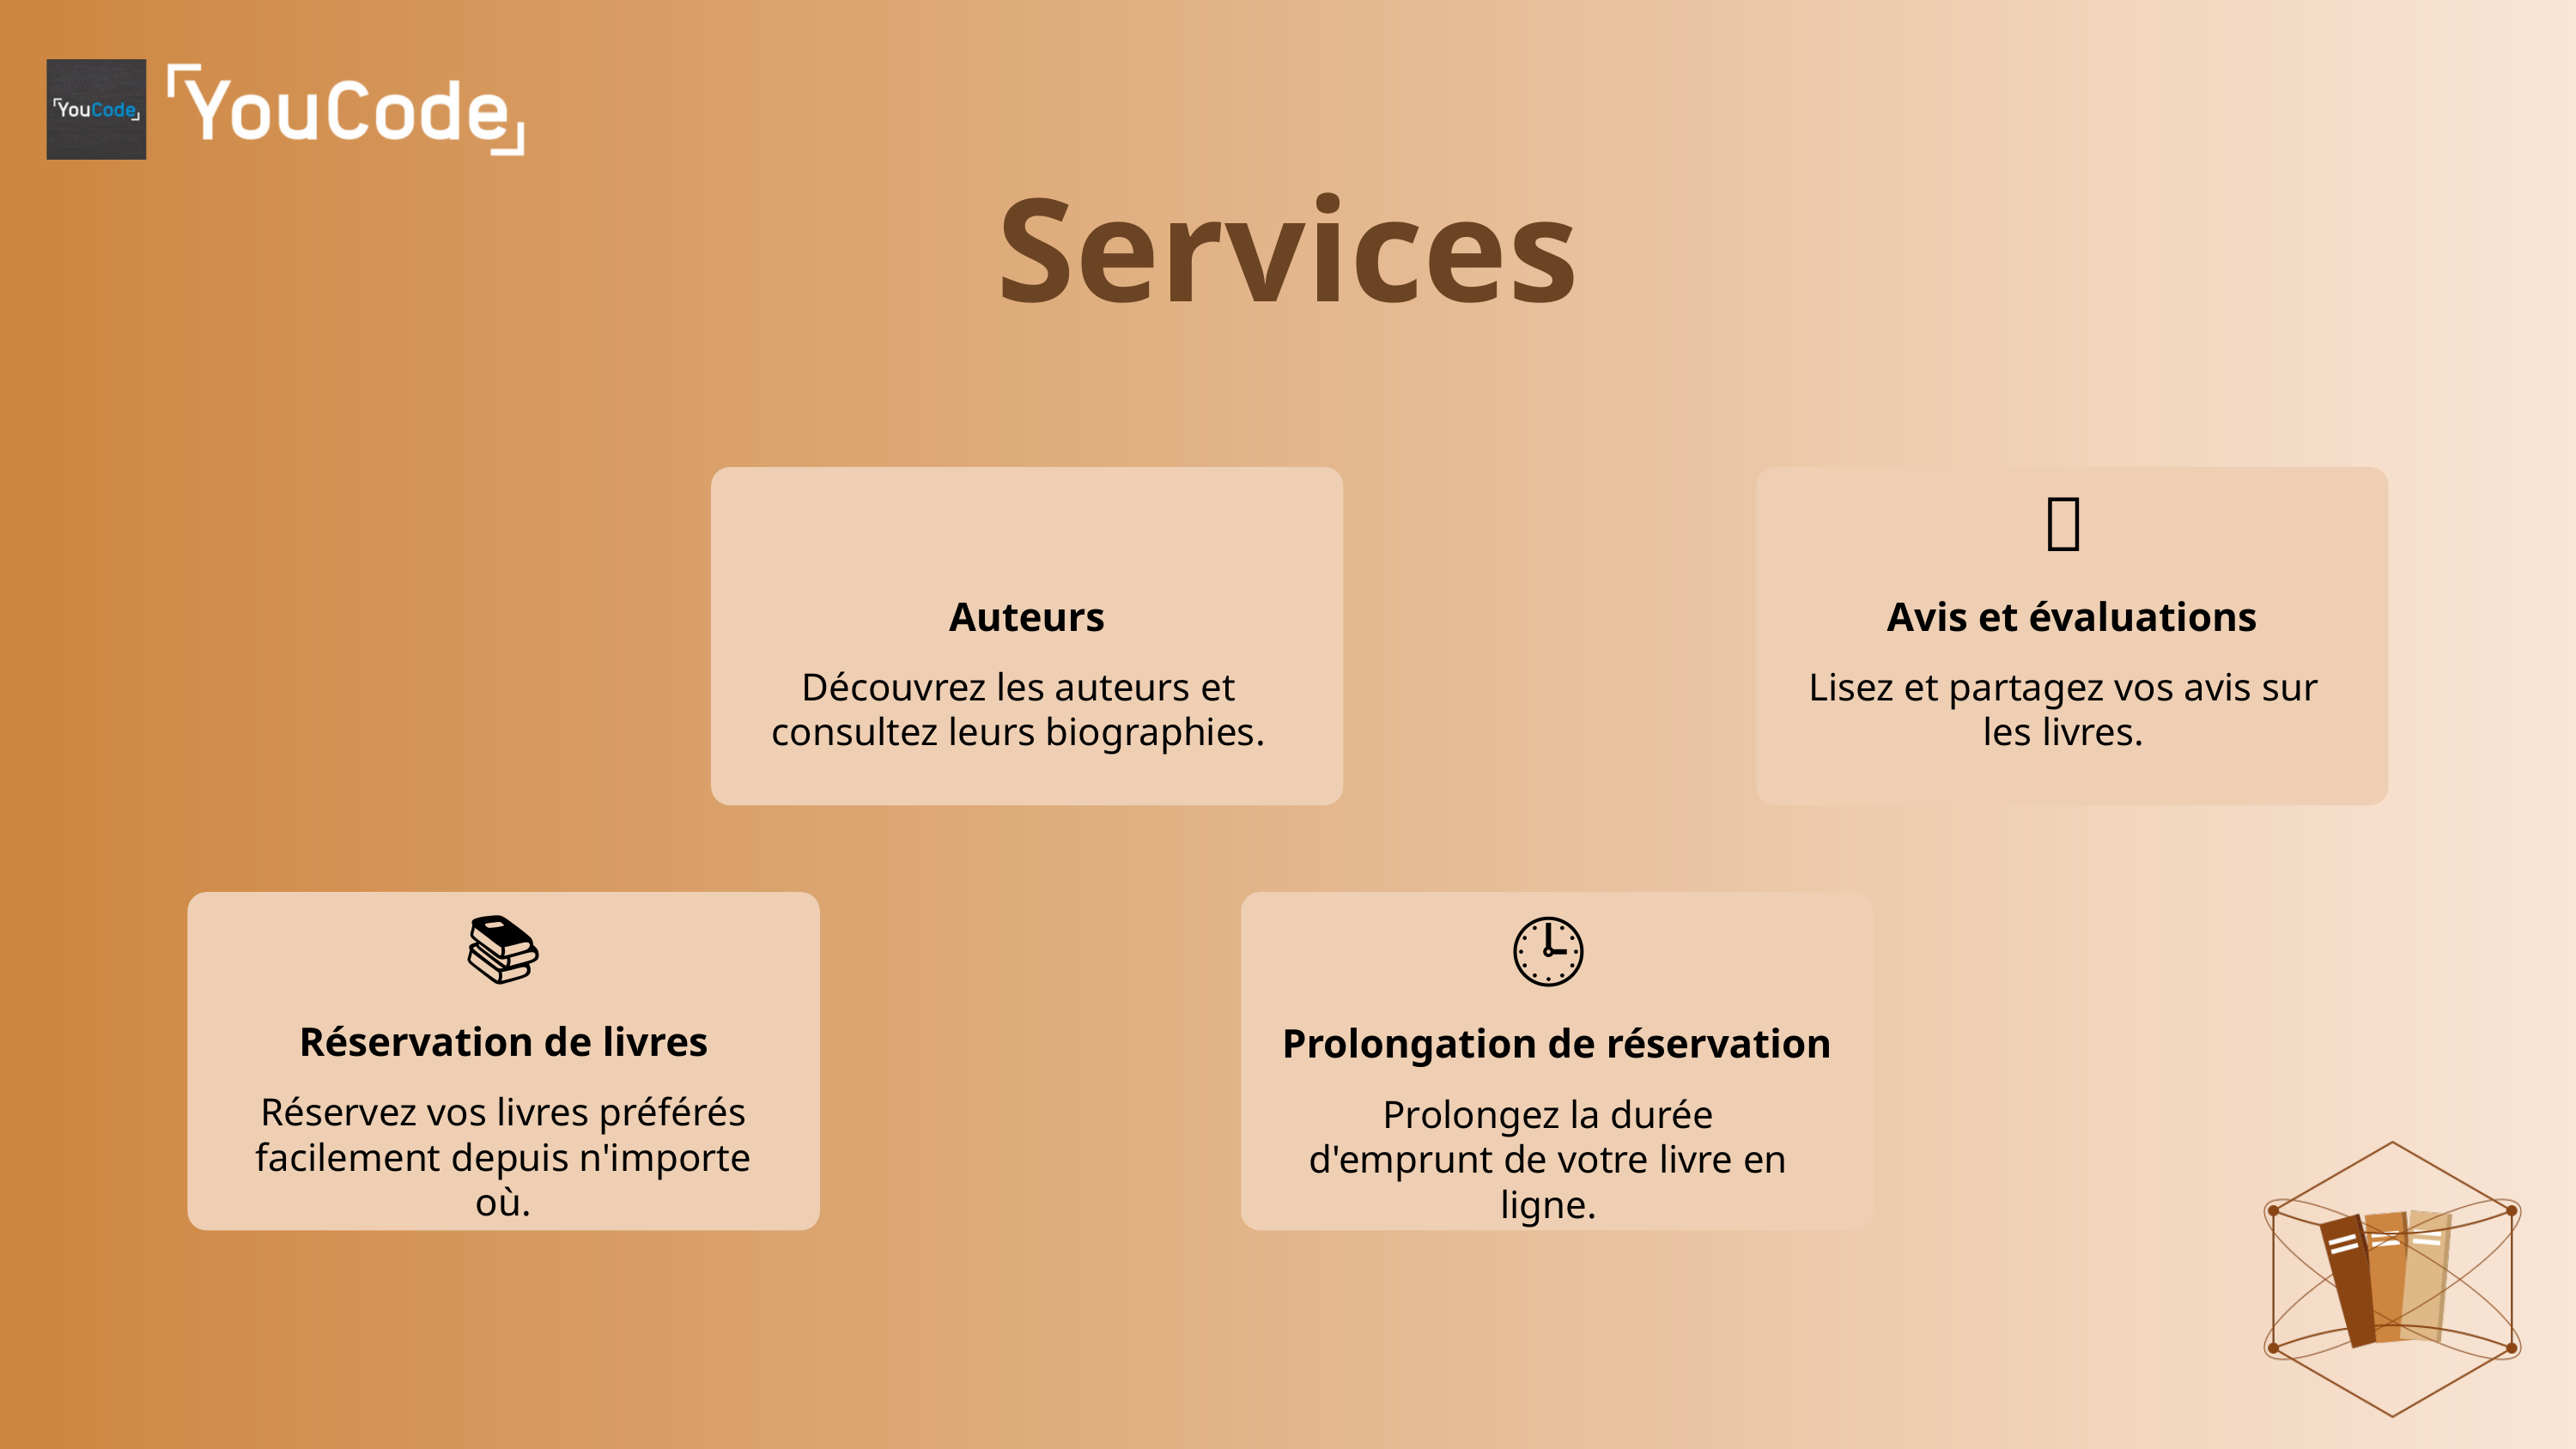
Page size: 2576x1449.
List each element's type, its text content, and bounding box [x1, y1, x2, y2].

text_box [155, 59, 538, 159]
text_box [2209, 1096, 2576, 1449]
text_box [1240, 891, 1874, 1231]
text_box [46, 59, 147, 160]
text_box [710, 466, 1344, 806]
text_box Services [963, 159, 1613, 331]
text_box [1755, 466, 2389, 806]
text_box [187, 891, 821, 1231]
